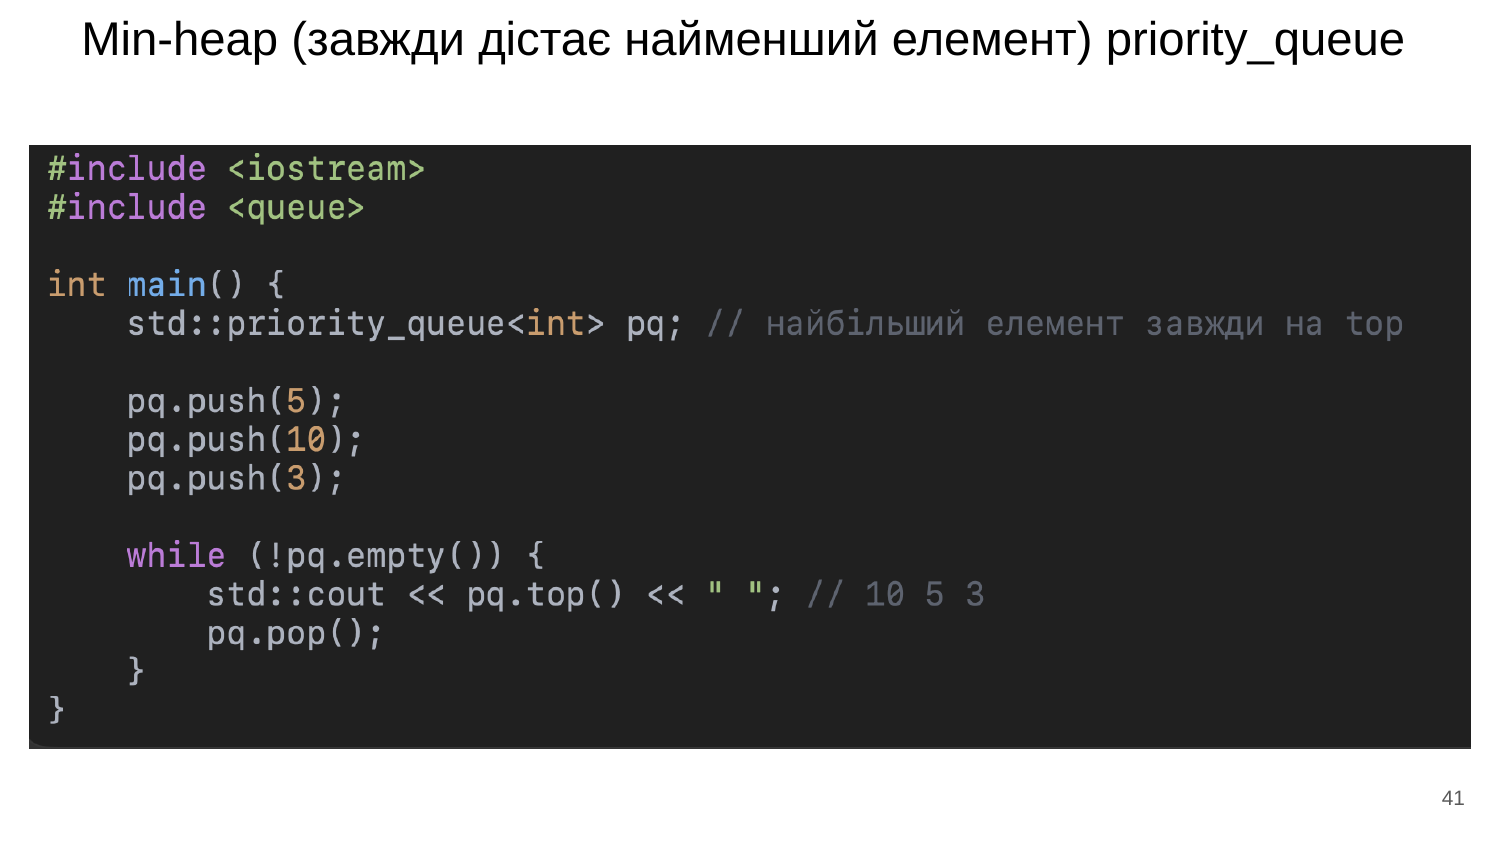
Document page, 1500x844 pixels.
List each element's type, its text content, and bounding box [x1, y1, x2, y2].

slide_number ‹#› [1389, 764, 1480, 830]
picture [28, 145, 1472, 749]
title Min-heap (завжди дістає найменший елемент) priority_queue [0, 0, 1500, 82]
